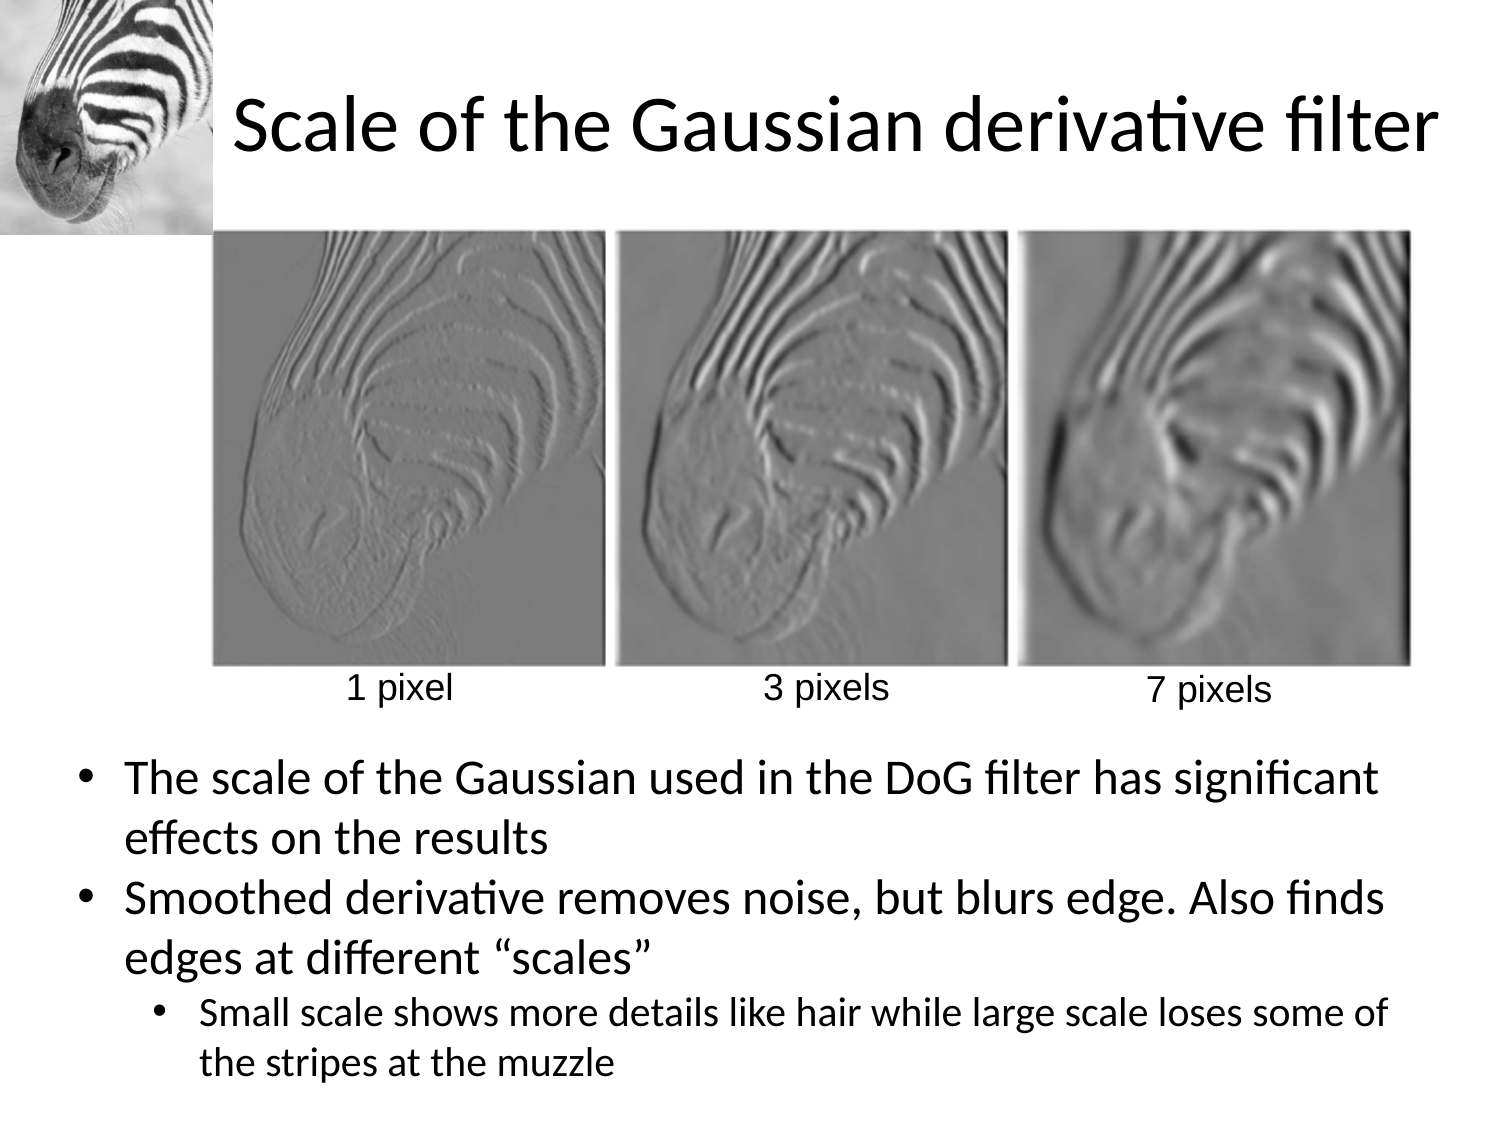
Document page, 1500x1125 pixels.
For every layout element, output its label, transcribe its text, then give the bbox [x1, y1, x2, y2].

title Scale of the Gaussian derivative filter [216, 24, 1500, 213]
text_box The scale of the Gaussian used in the DoG filter has significant effects on the results Smoothed derivative removes noise, but blurs edge. Also finds edges at different “scales” Small scale shows more details like hair while large scale loses some of the stripes at the muzzle [62, 737, 1411, 1093]
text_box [204, 221, 1429, 718]
picture [0, 0, 213, 235]
